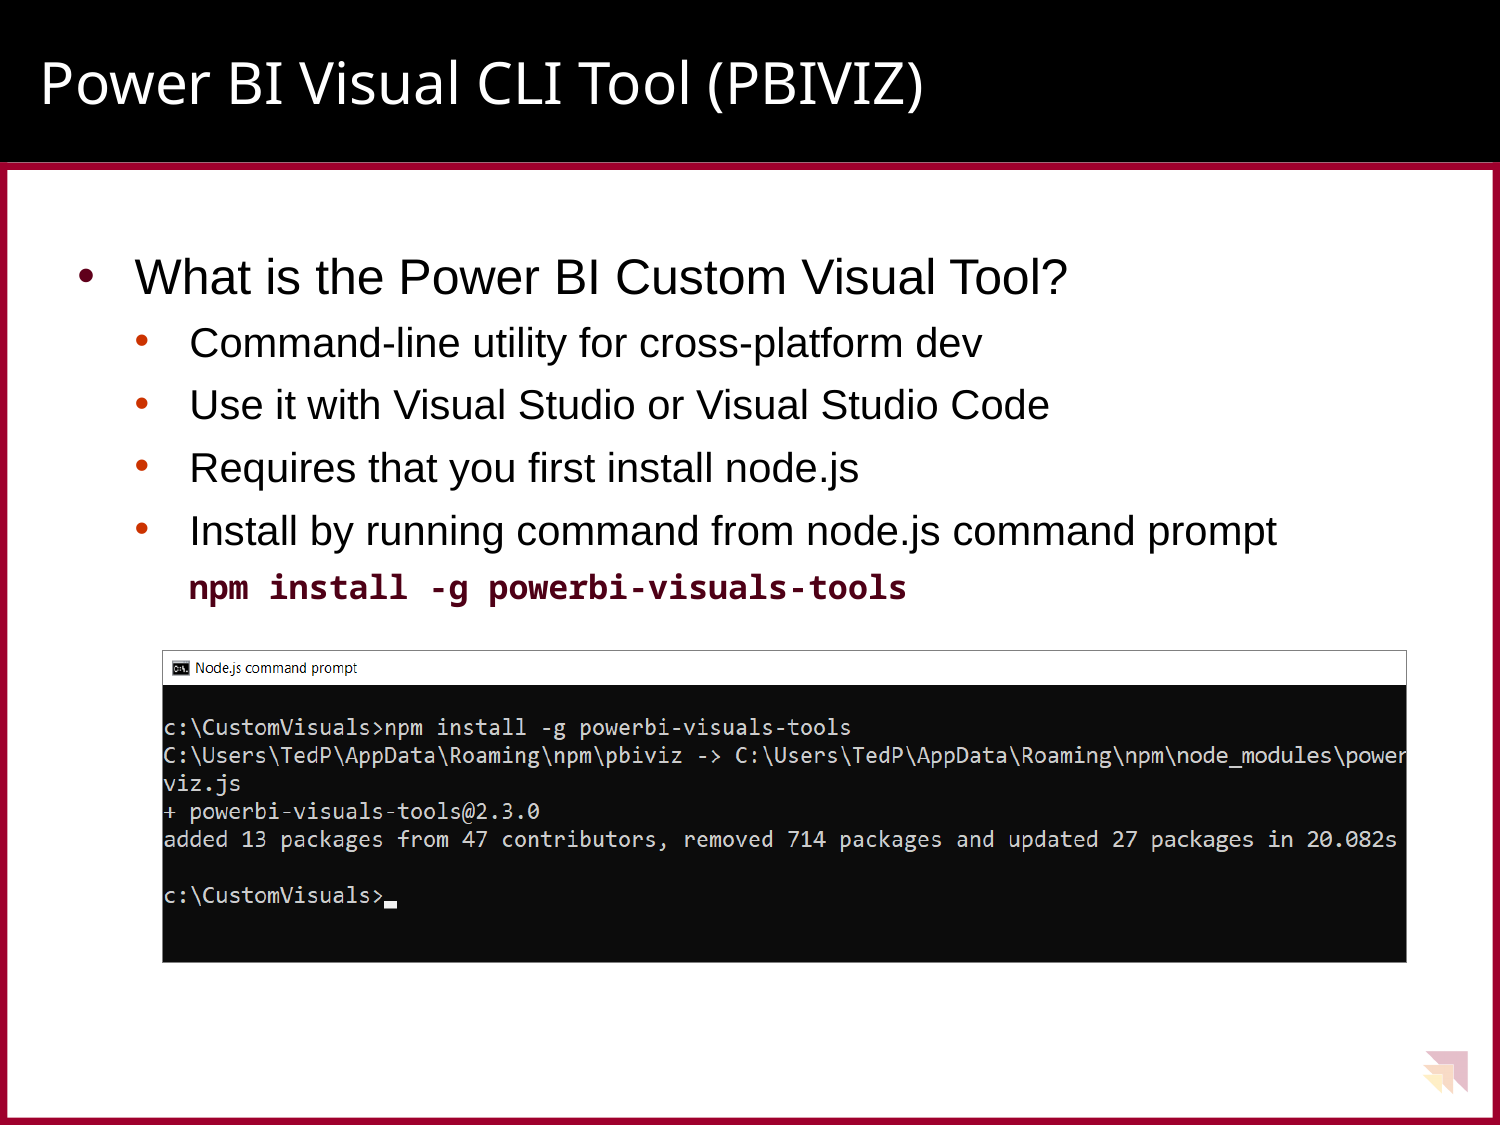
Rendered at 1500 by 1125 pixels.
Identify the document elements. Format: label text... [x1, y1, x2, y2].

picture [162, 649, 1407, 963]
title Power BI Visual CLI Tool (PBIVIZ) [24, 12, 1438, 150]
list What is the Power BI Custom Visual Tool? Command-line utility for cross-platform dev Use it with Visual Studio or Visual Studio Code Requires that you first install node.js Install by running command from node.js command prompt npm install -g powerbi-visuals-tools [62, 237, 1438, 1088]
